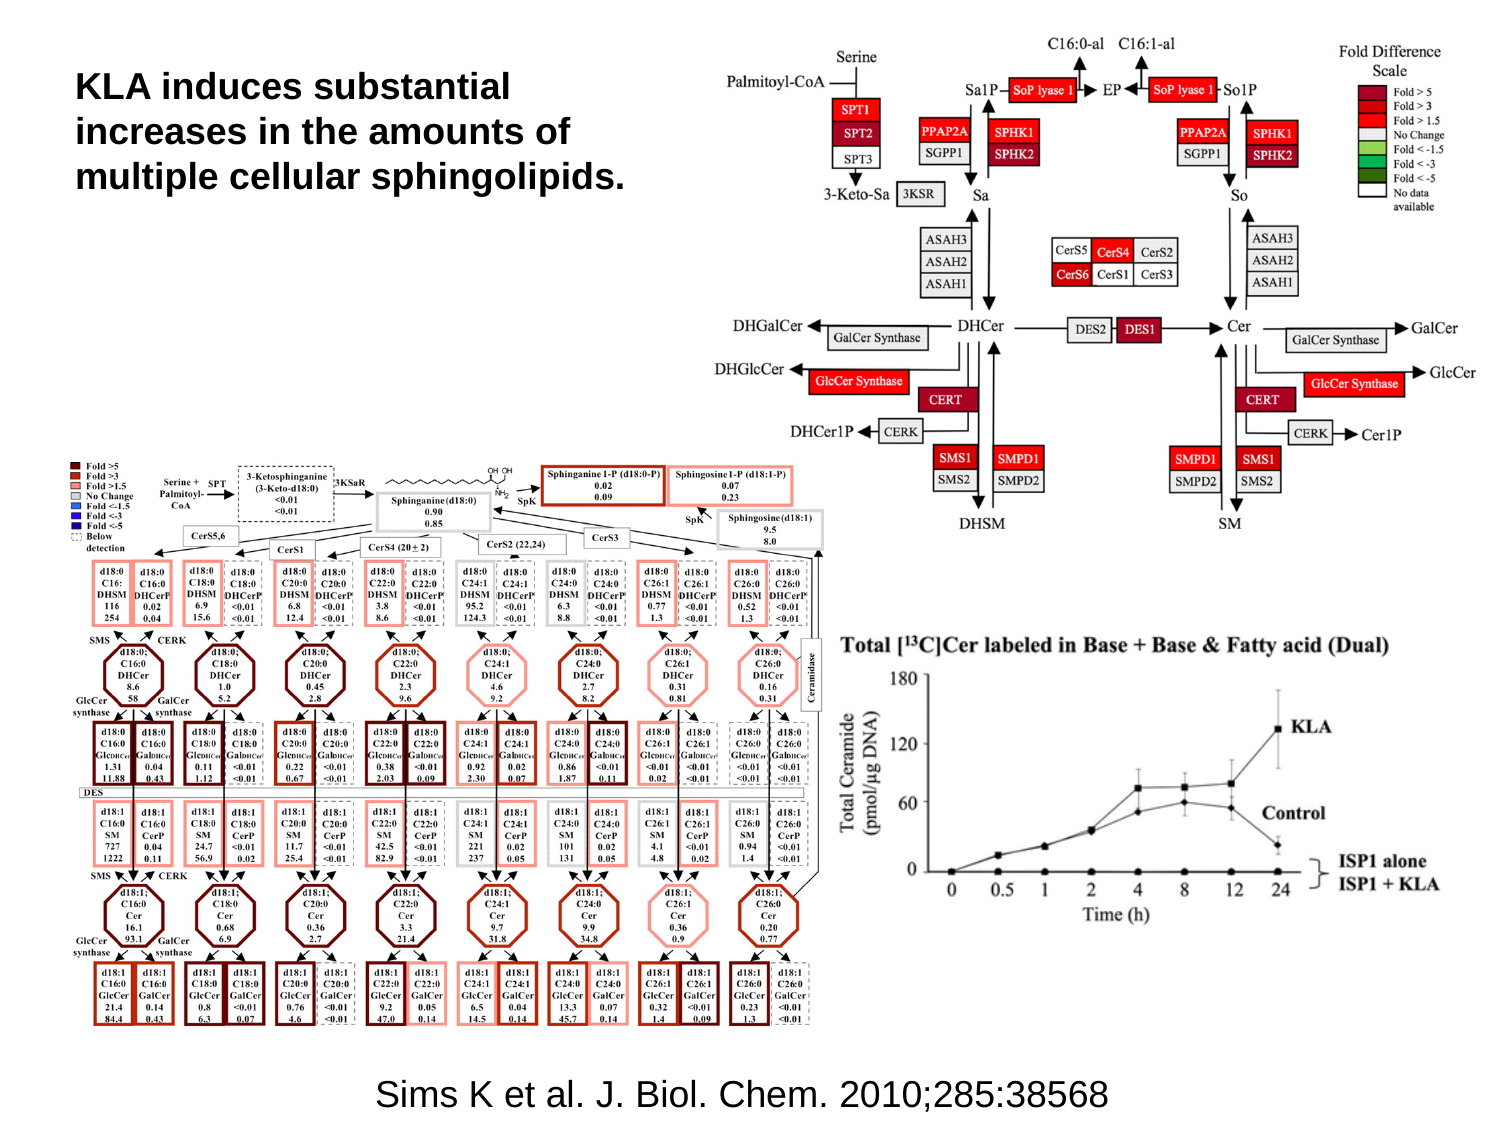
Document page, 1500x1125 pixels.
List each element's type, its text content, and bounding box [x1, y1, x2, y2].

picture [825, 624, 1466, 943]
text_box KLA induces substantial increases in the amounts of multiple cellular sphingolipids. [75, 62, 647, 200]
picture [69, 37, 1476, 1027]
text_box Sims K et al. J. Biol. Chem. 2010;285:38568 [374, 1069, 1113, 1125]
